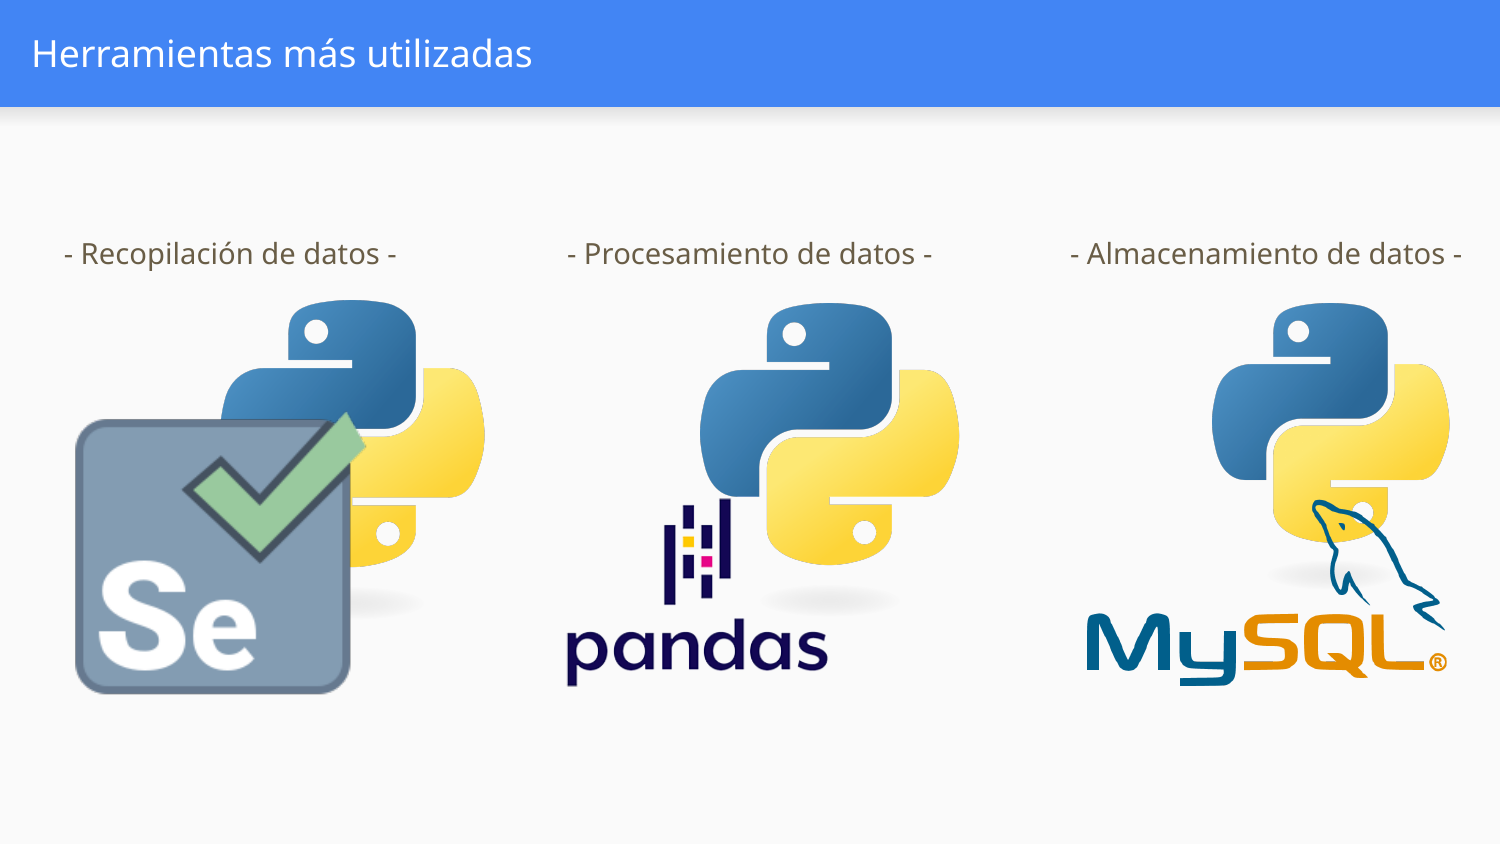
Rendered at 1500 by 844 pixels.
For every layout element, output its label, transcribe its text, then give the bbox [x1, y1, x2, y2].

picture [537, 303, 986, 753]
picture [60, 299, 512, 710]
text_box - Almacenamiento de datos - [1032, 220, 1500, 301]
text_box - Recopilación de datos - [18, 220, 443, 301]
title Herramientas más utilizadas [16, 2, 581, 102]
picture [1086, 303, 1474, 686]
text_box - Procesamiento de datos - [537, 220, 963, 301]
